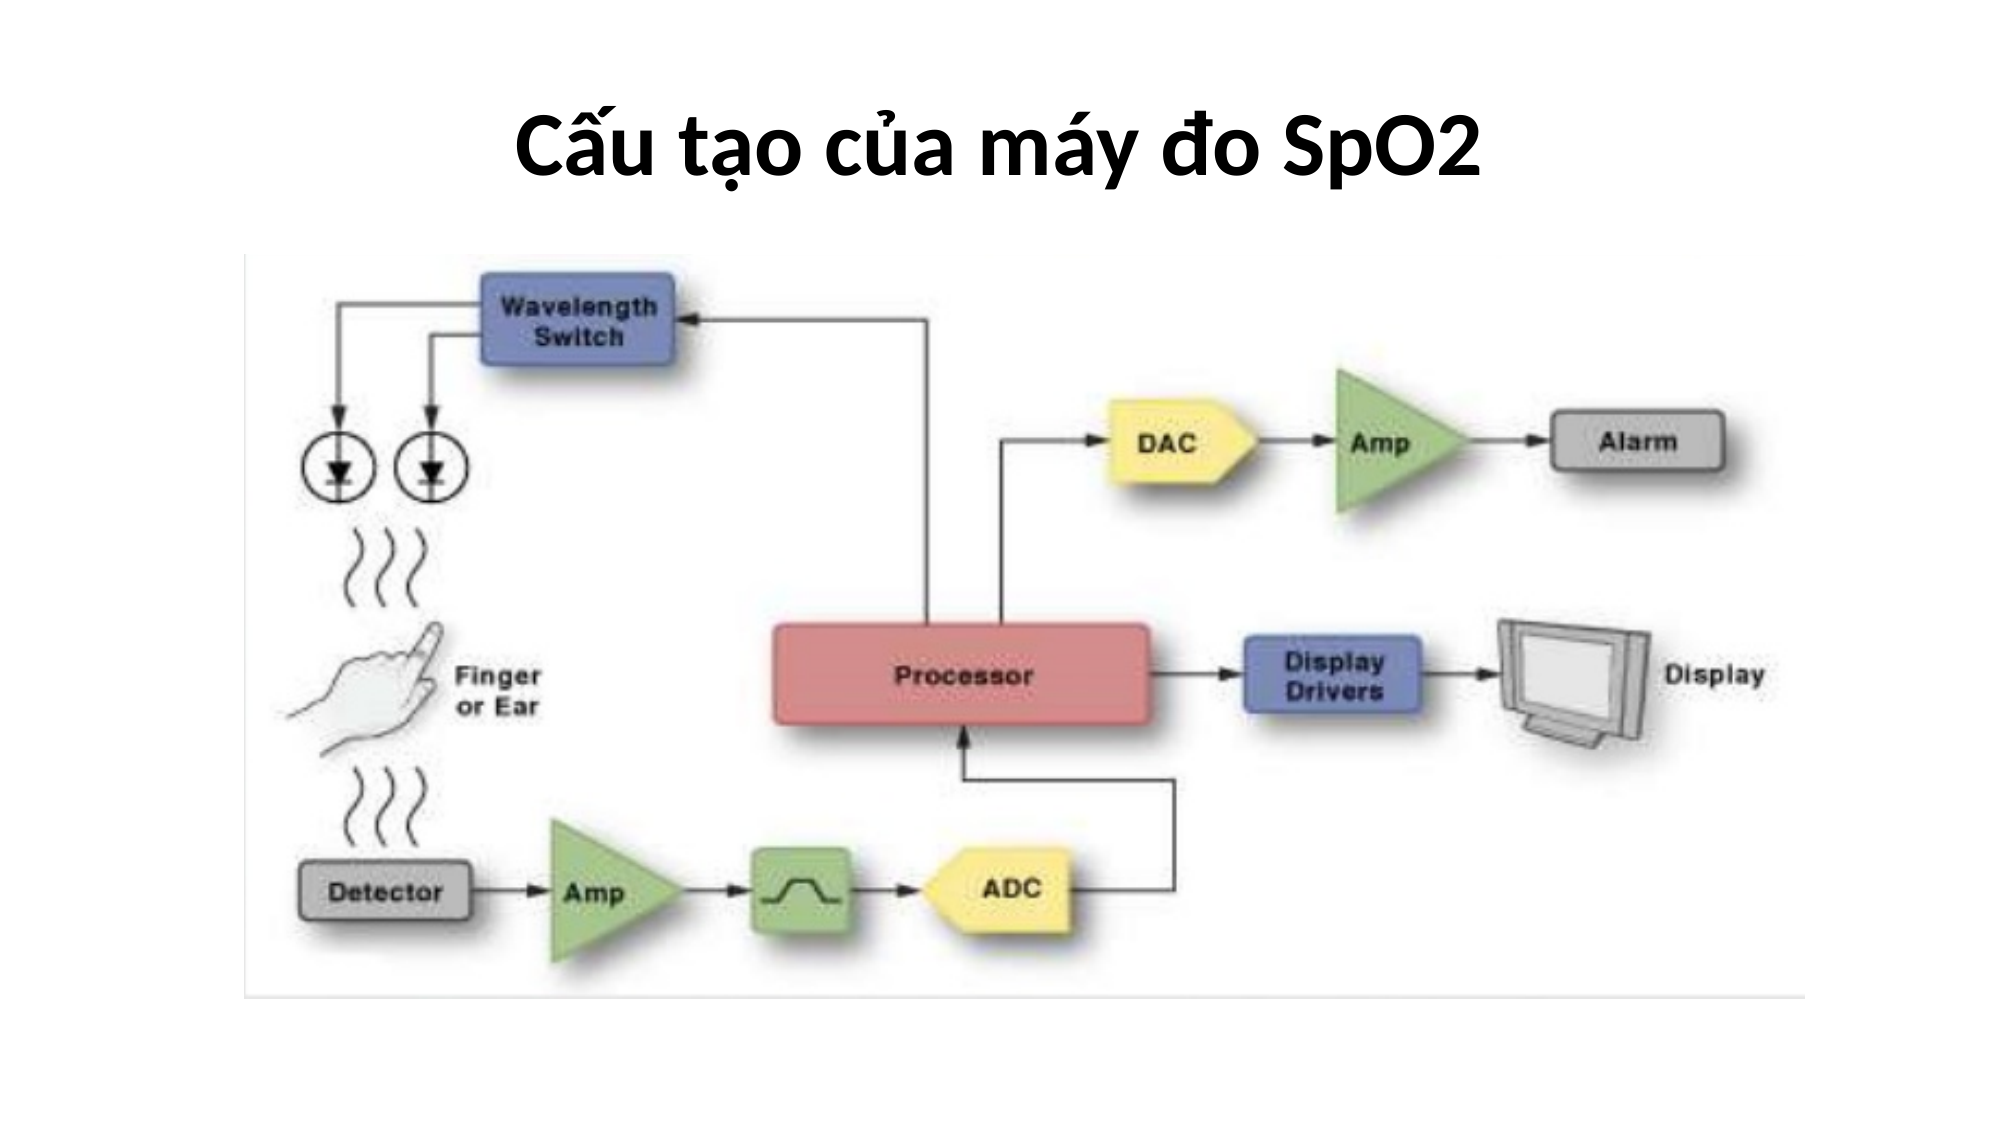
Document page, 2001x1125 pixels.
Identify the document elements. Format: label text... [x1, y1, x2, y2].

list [243, 254, 1805, 999]
title Cấu tạo của máy đo SpO2 [99, 45, 1900, 233]
